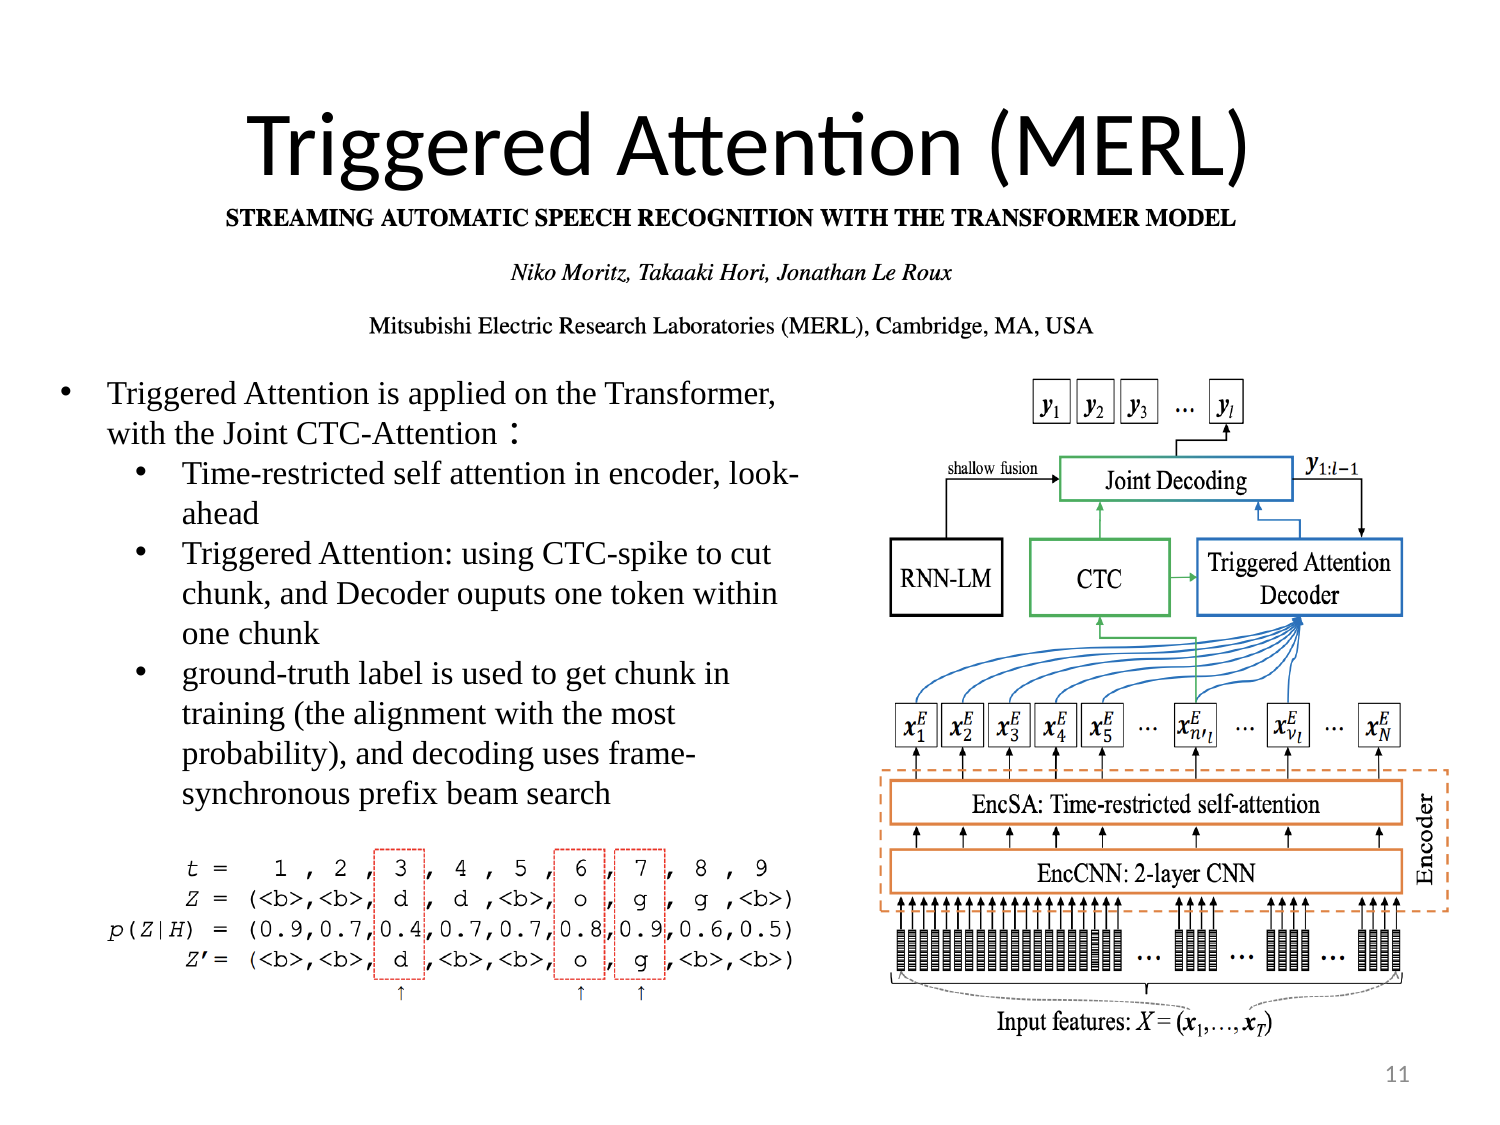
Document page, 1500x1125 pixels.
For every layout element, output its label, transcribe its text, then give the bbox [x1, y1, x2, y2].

slide_number 11 [1074, 1067, 1425, 1103]
picture [74, 195, 1472, 1060]
text_box Triggered Attention is applied on the Transformer, with the Joint CTC-Attention： Time-restricted self attention in encoder, look-ahead Triggered Attention: using CTC-spike to cut chunk, and Decoder ouputs one token within one chunk ground-truth label is used to get chunk in training (the alignment with the most probability), and decoding uses frame-synchronous prefix beam search [45, 364, 815, 819]
title Triggered Attention (MERL) [75, 45, 1425, 233]
